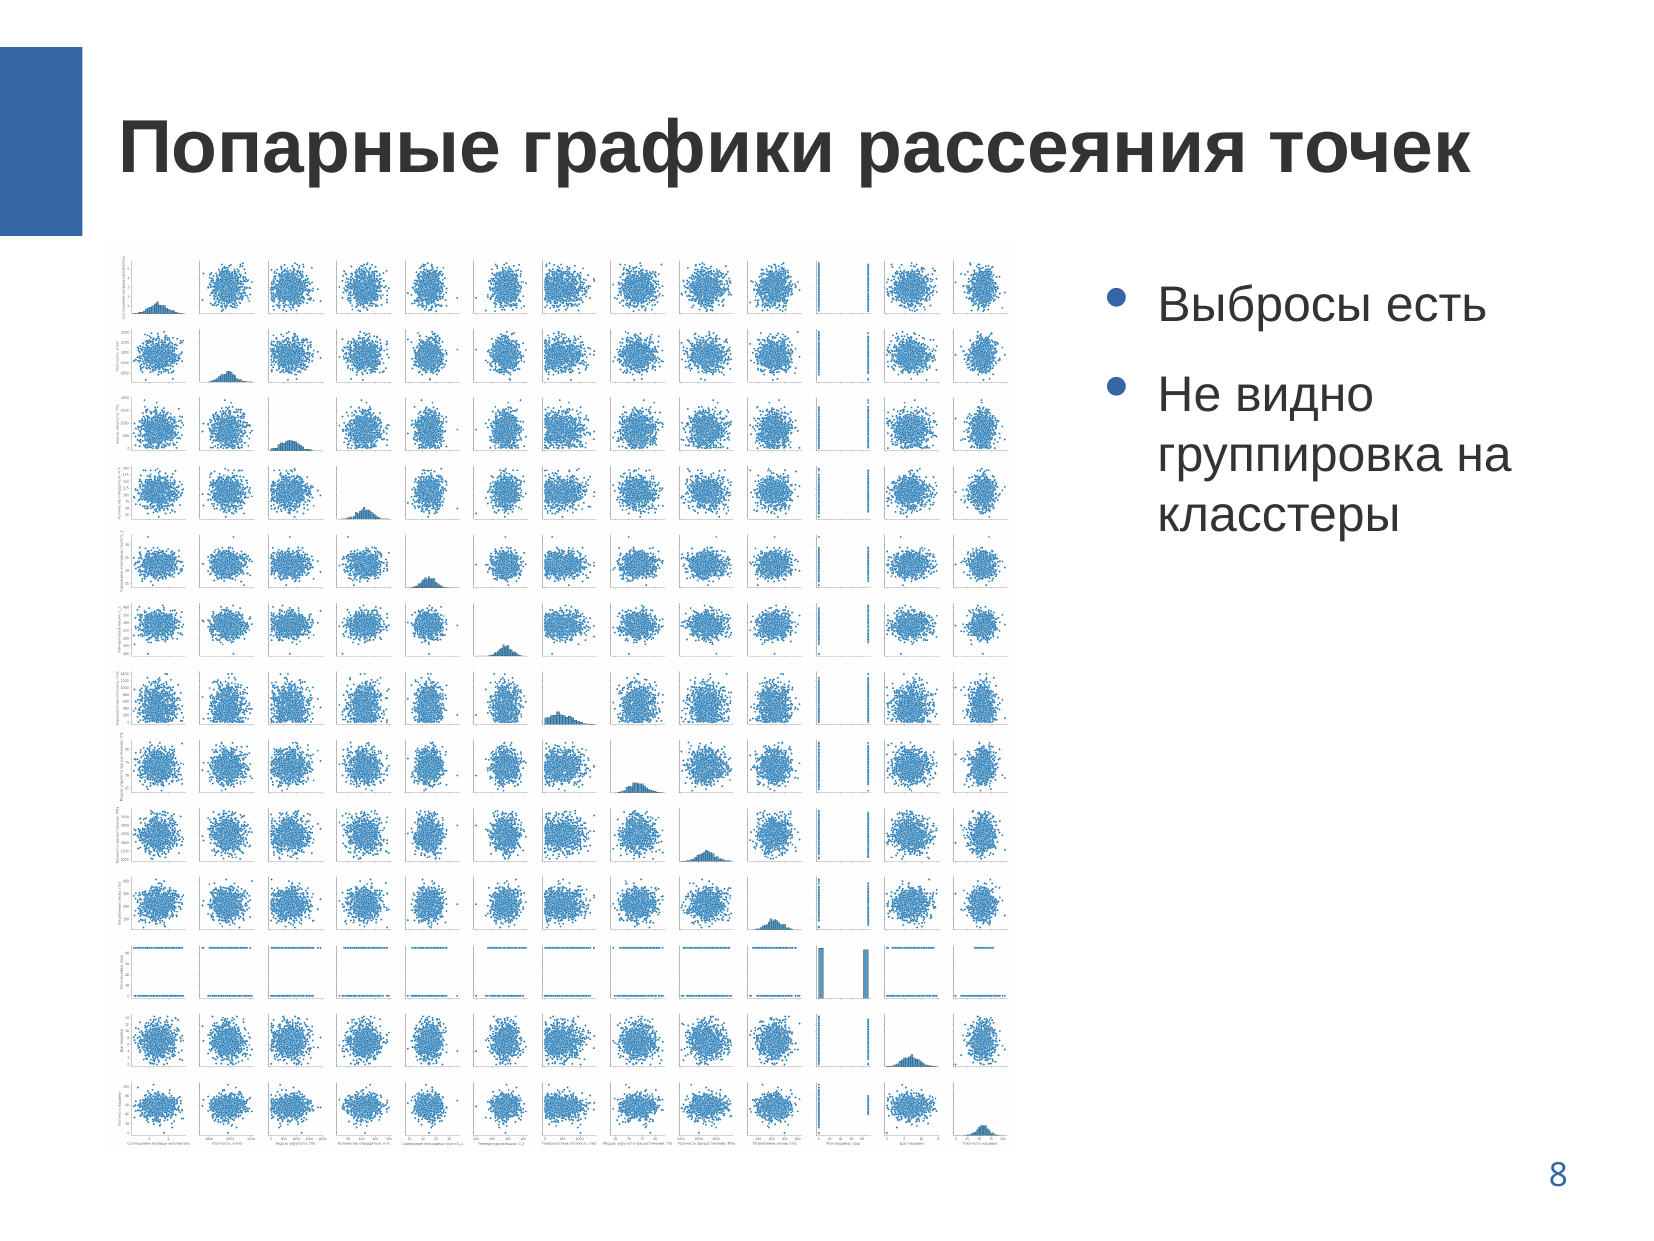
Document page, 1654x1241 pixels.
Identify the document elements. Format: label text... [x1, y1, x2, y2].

text_box Выбросы есть Не видно группировка на класстеры [1086, 271, 1572, 1111]
picture [106, 241, 1016, 1152]
text_box Попарные графики рассеяния точек [118, 49, 1571, 236]
